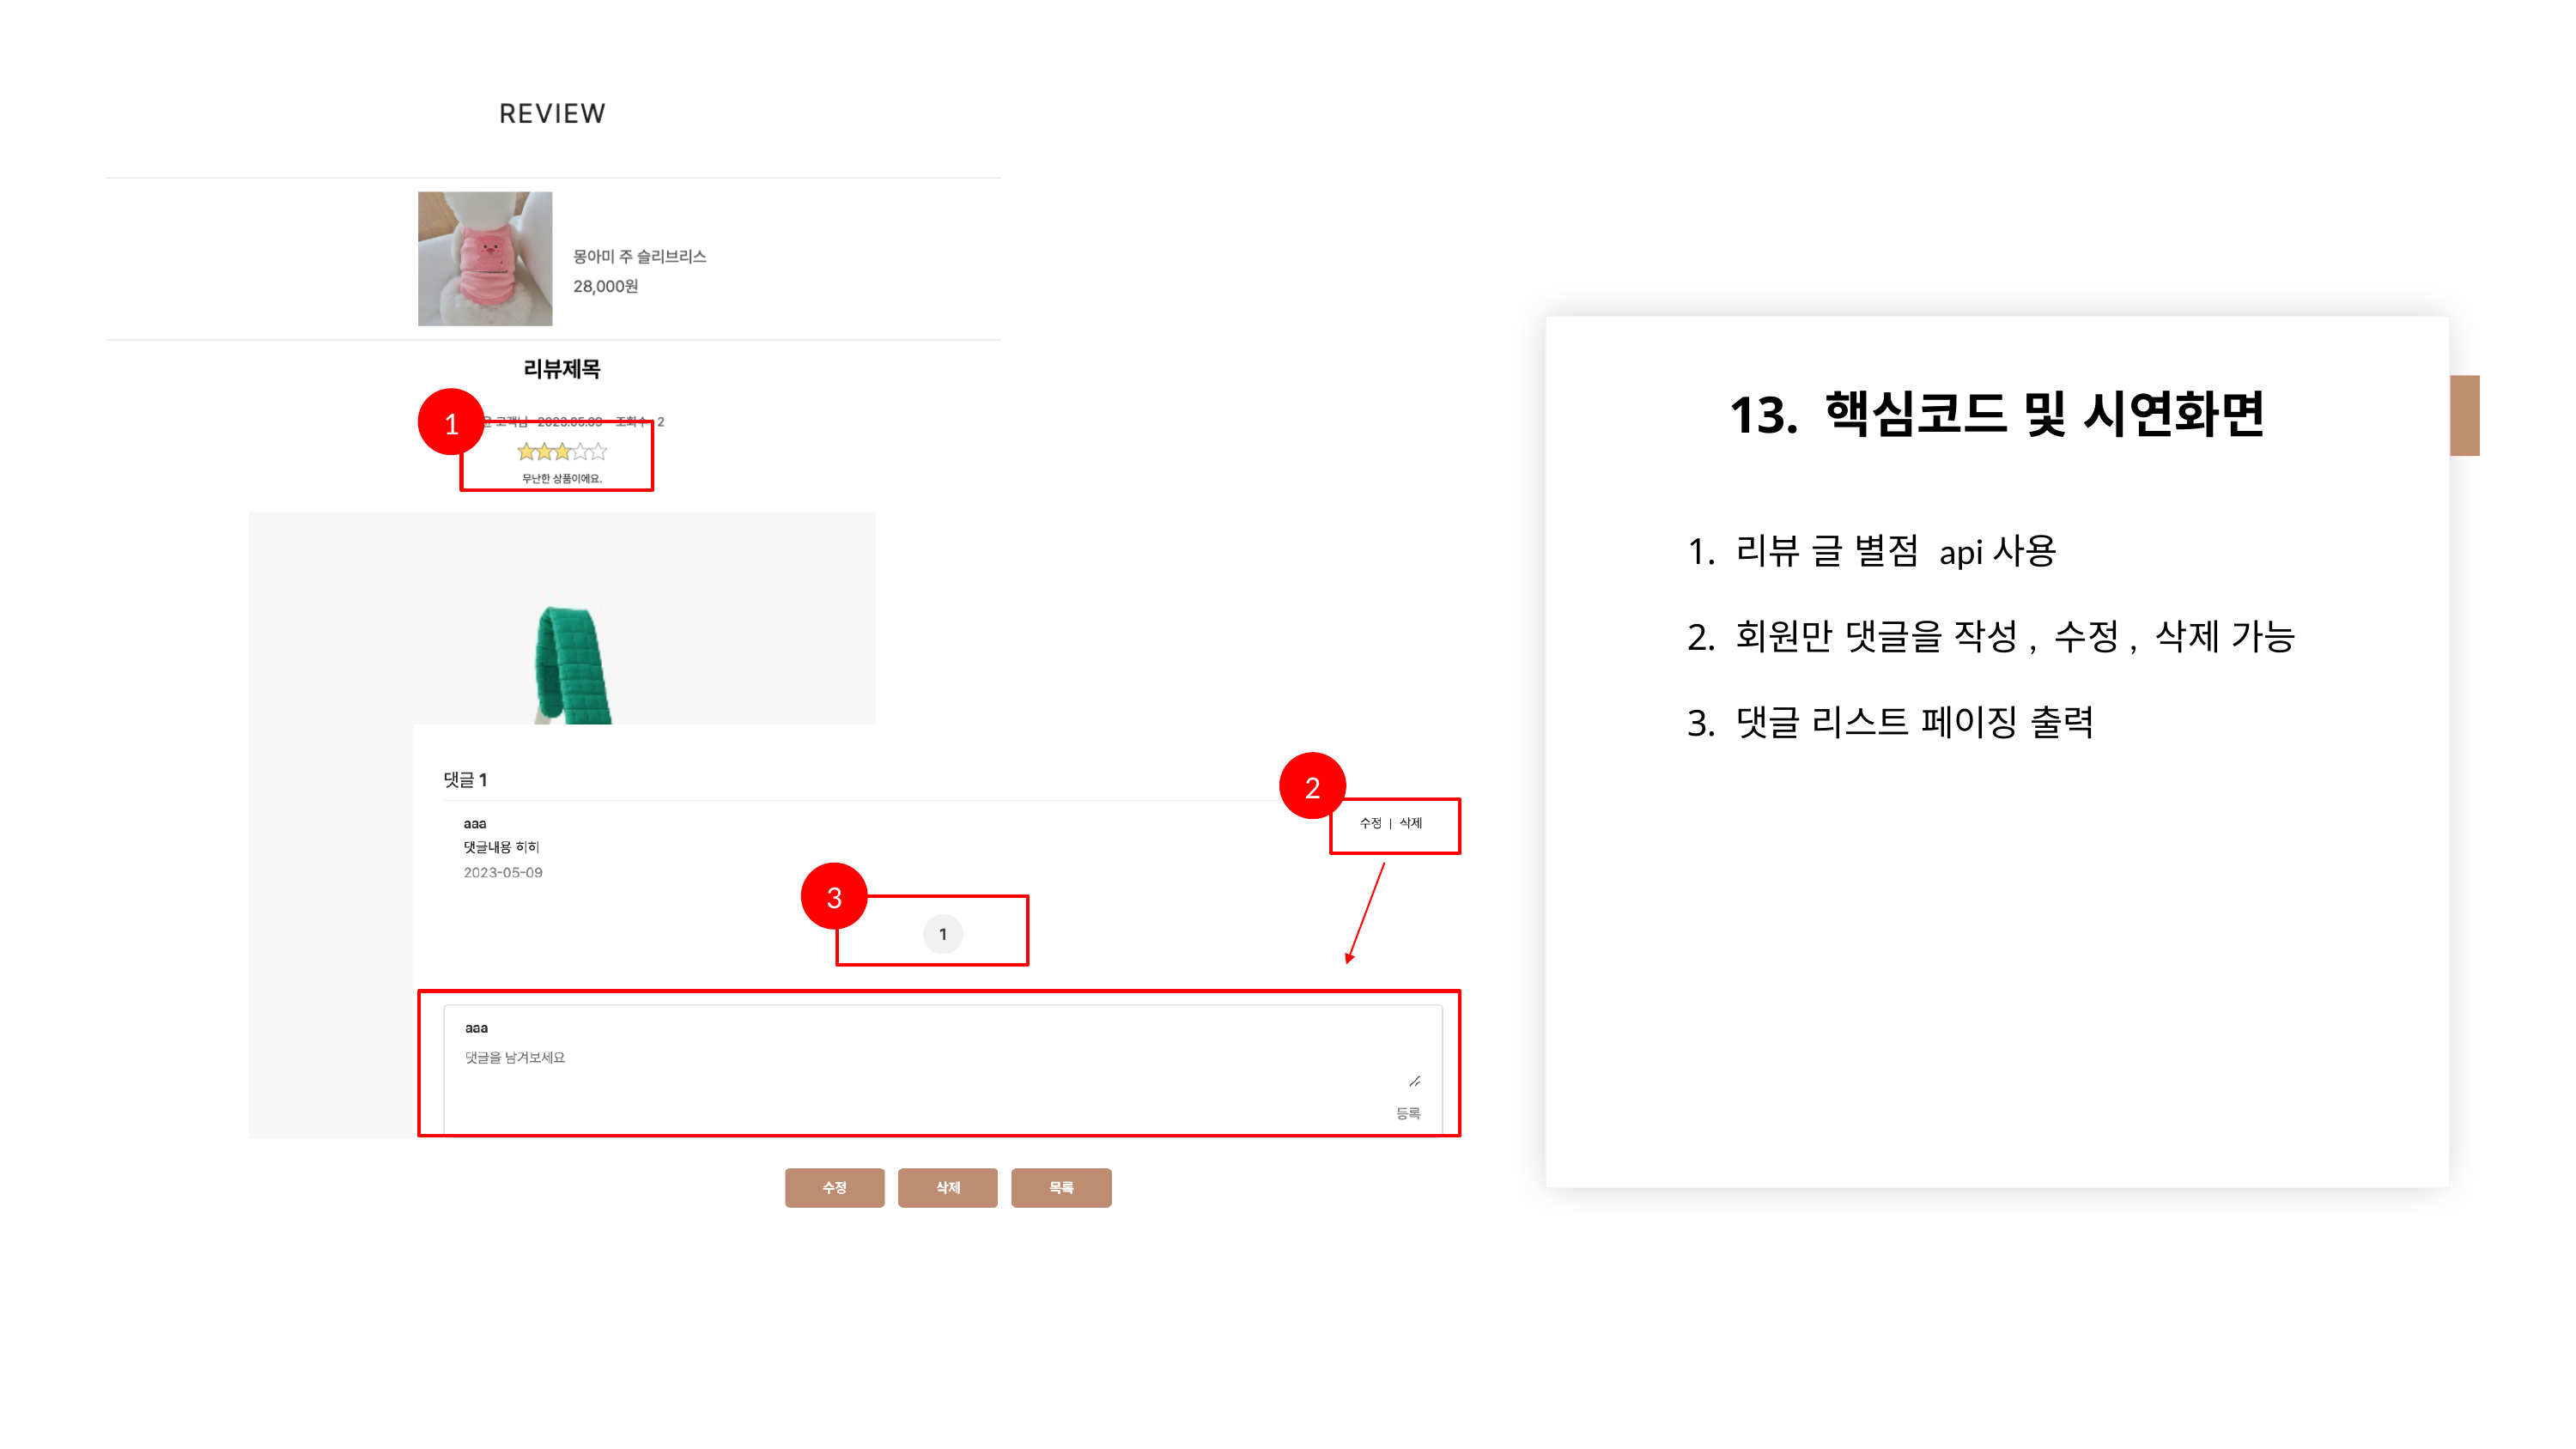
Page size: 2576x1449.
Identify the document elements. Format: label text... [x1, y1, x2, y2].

picture [0, 78, 1510, 1258]
text_box [2449, 373, 2482, 458]
text_box 13. 핵심코드 및 시연화면 리뷰 글 별점 api사용 회원만 댓글을 작성, 수정, 삭제 가능 댓글 리스트 페이징 출력 [1544, 315, 2451, 1190]
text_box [1346, 862, 1385, 965]
